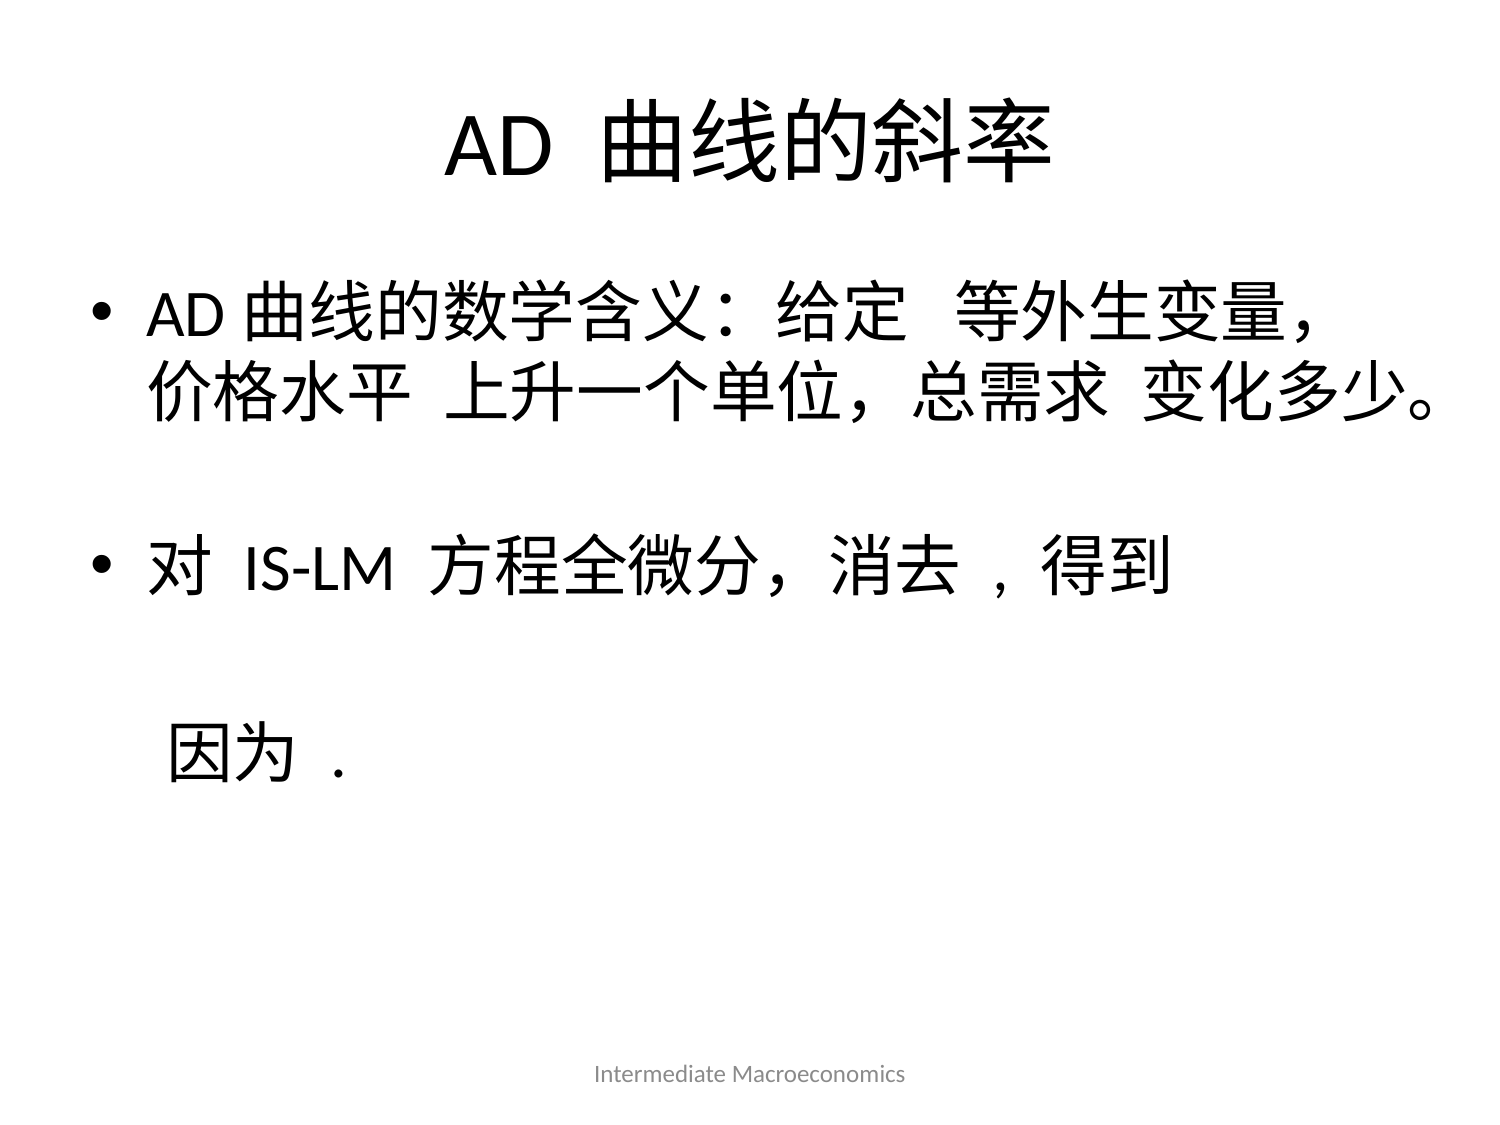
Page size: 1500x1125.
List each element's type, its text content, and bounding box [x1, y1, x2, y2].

footer Intermediate Macroeconomics [512, 1042, 988, 1103]
title AD 曲线的斜率 [75, 45, 1425, 233]
